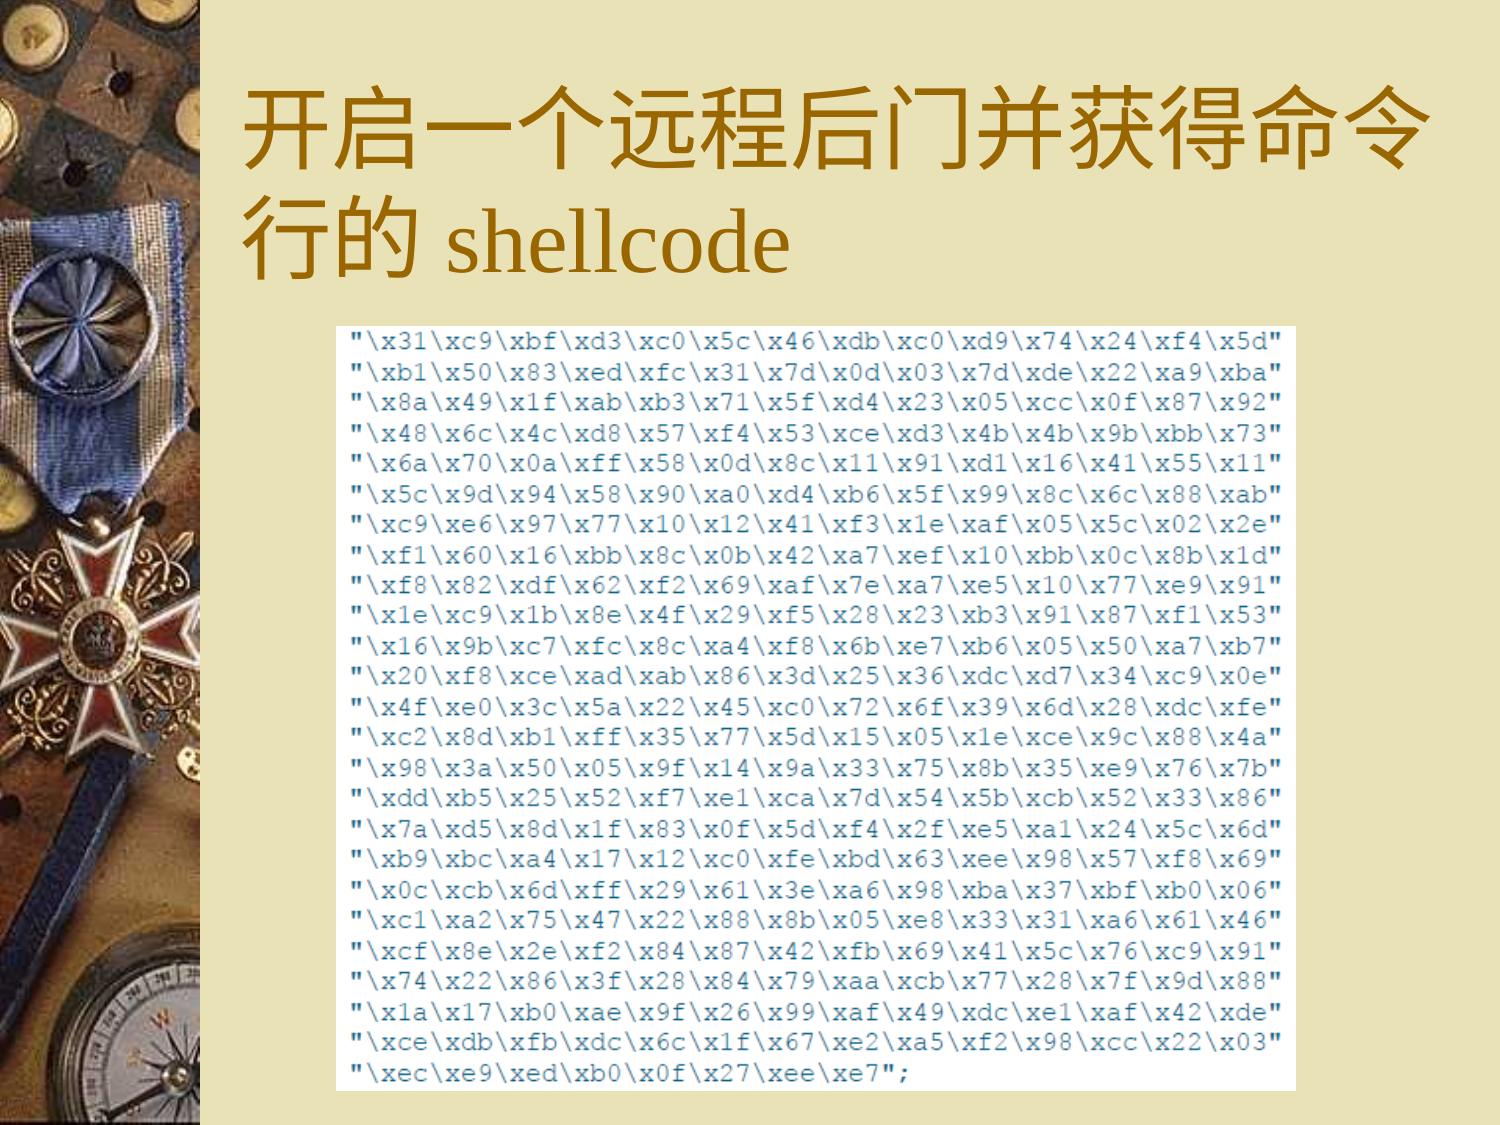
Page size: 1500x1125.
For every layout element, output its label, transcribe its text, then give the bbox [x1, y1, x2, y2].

picture [0, 0, 200, 1125]
title 开启一个远程后门并获得命令行的shellcode [225, 87, 1463, 275]
picture [336, 325, 1296, 1091]
